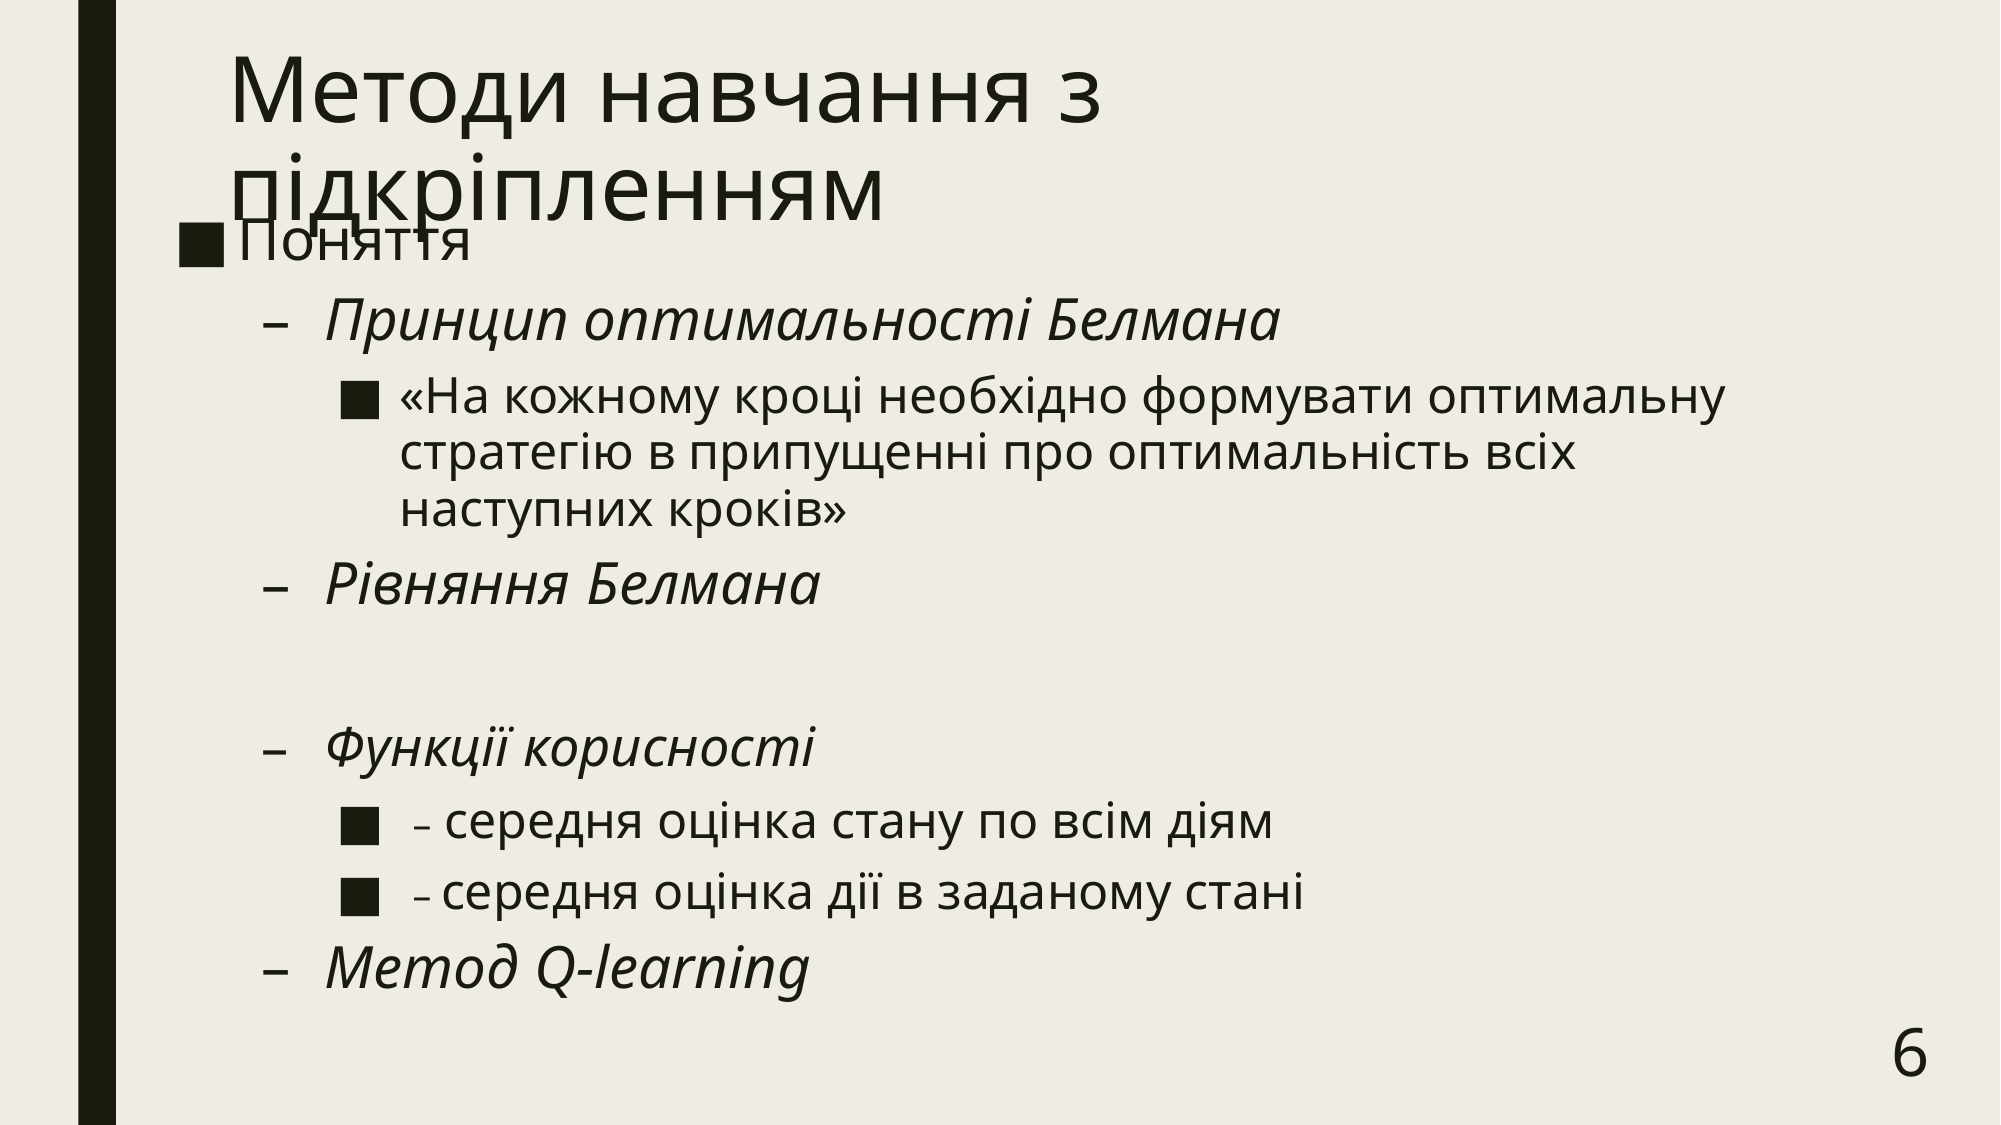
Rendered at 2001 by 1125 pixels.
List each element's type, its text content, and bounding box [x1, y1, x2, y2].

title Методи навчання з підкріпленням [212, 36, 1788, 163]
text_box 6 [1804, 1021, 1946, 1088]
